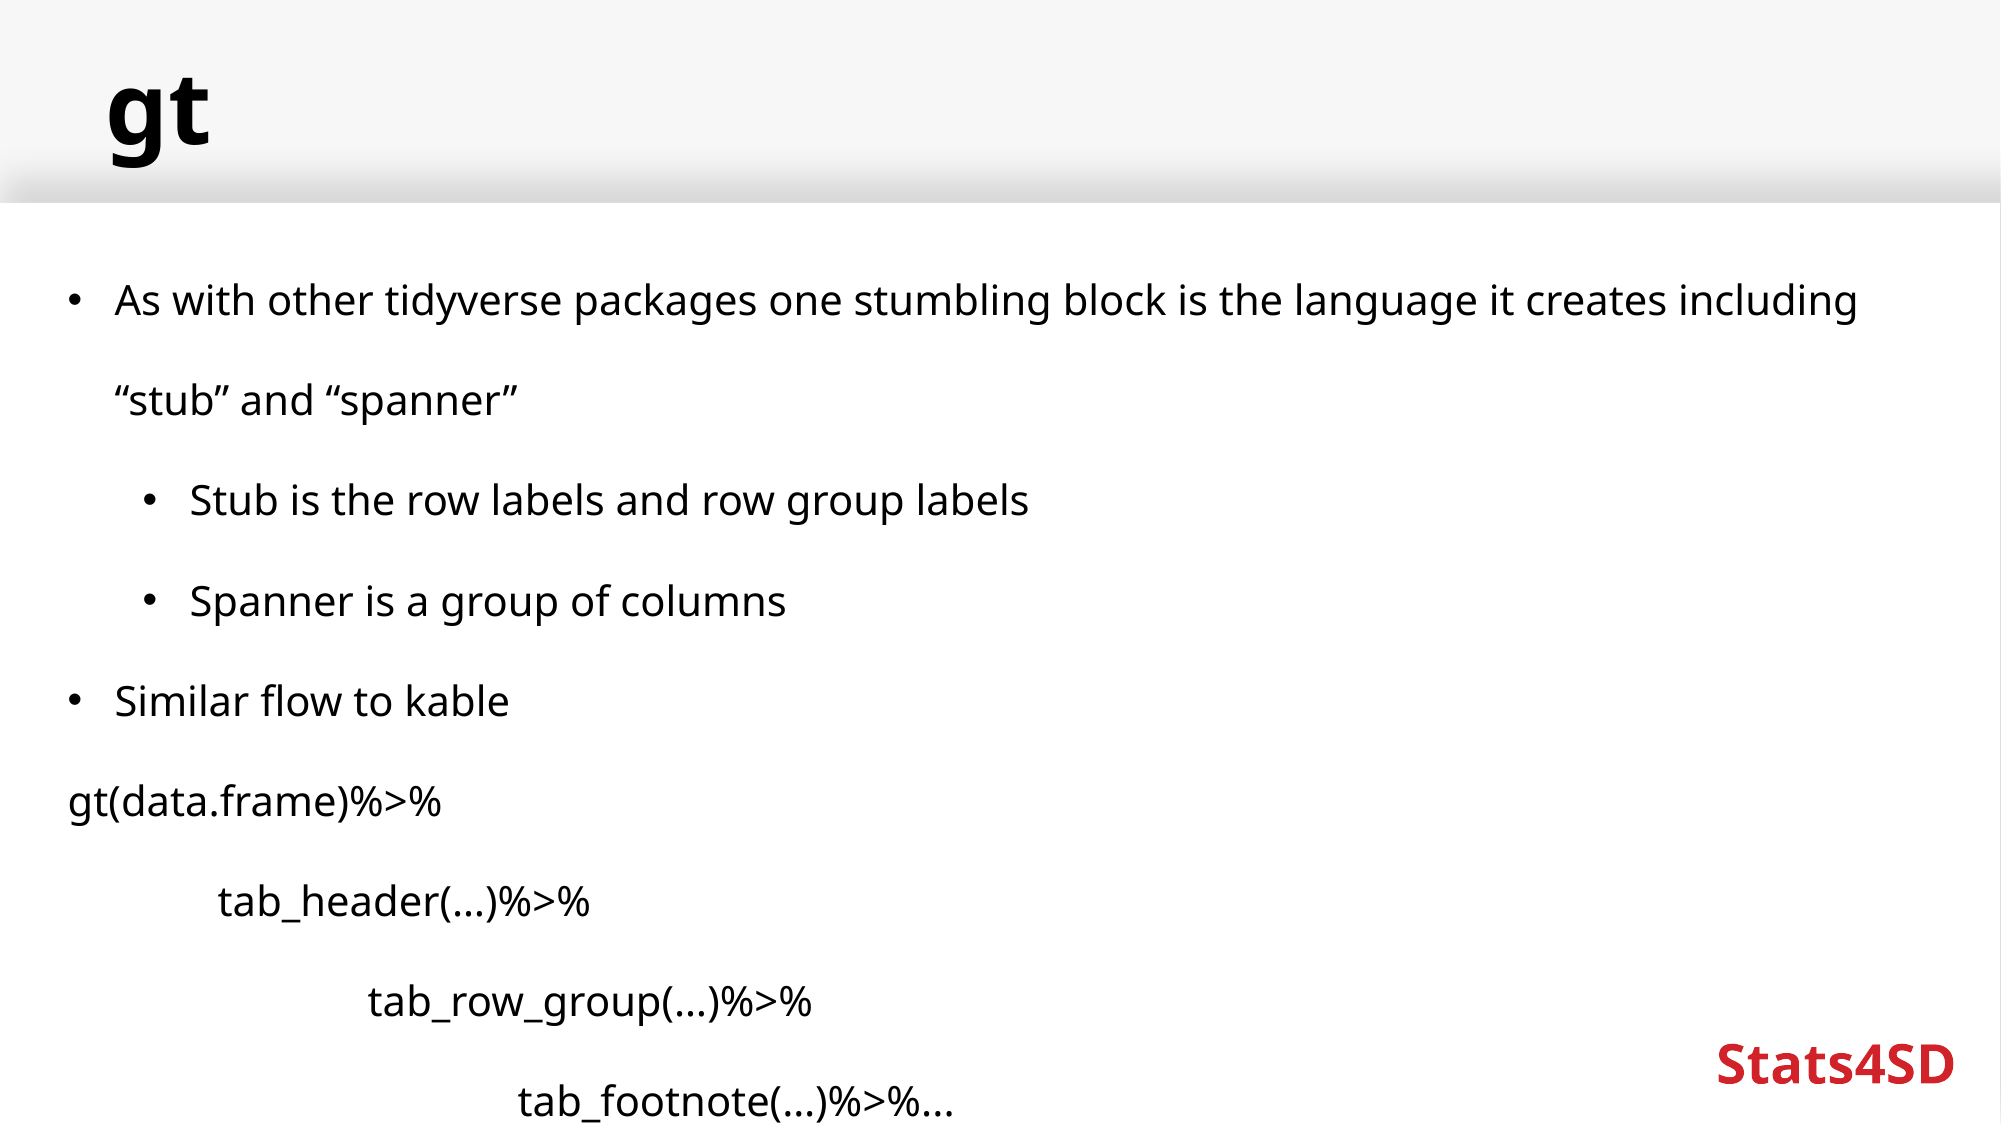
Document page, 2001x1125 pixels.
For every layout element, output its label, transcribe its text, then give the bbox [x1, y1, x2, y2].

picture [1916, 1043, 1954, 1085]
title gt [90, 21, 1954, 203]
text_box As with other tidyverse packages one stumbling block is the language it creates including “stub” and “spanner” Stub is the row labels and row group labels Spanner is a group of columns Similar flow to kable gt(data.frame)%>% tab_header(…)%>% tab_row_group(…)%>% tab_footnote(…)%>%... [52, 216, 1916, 1125]
